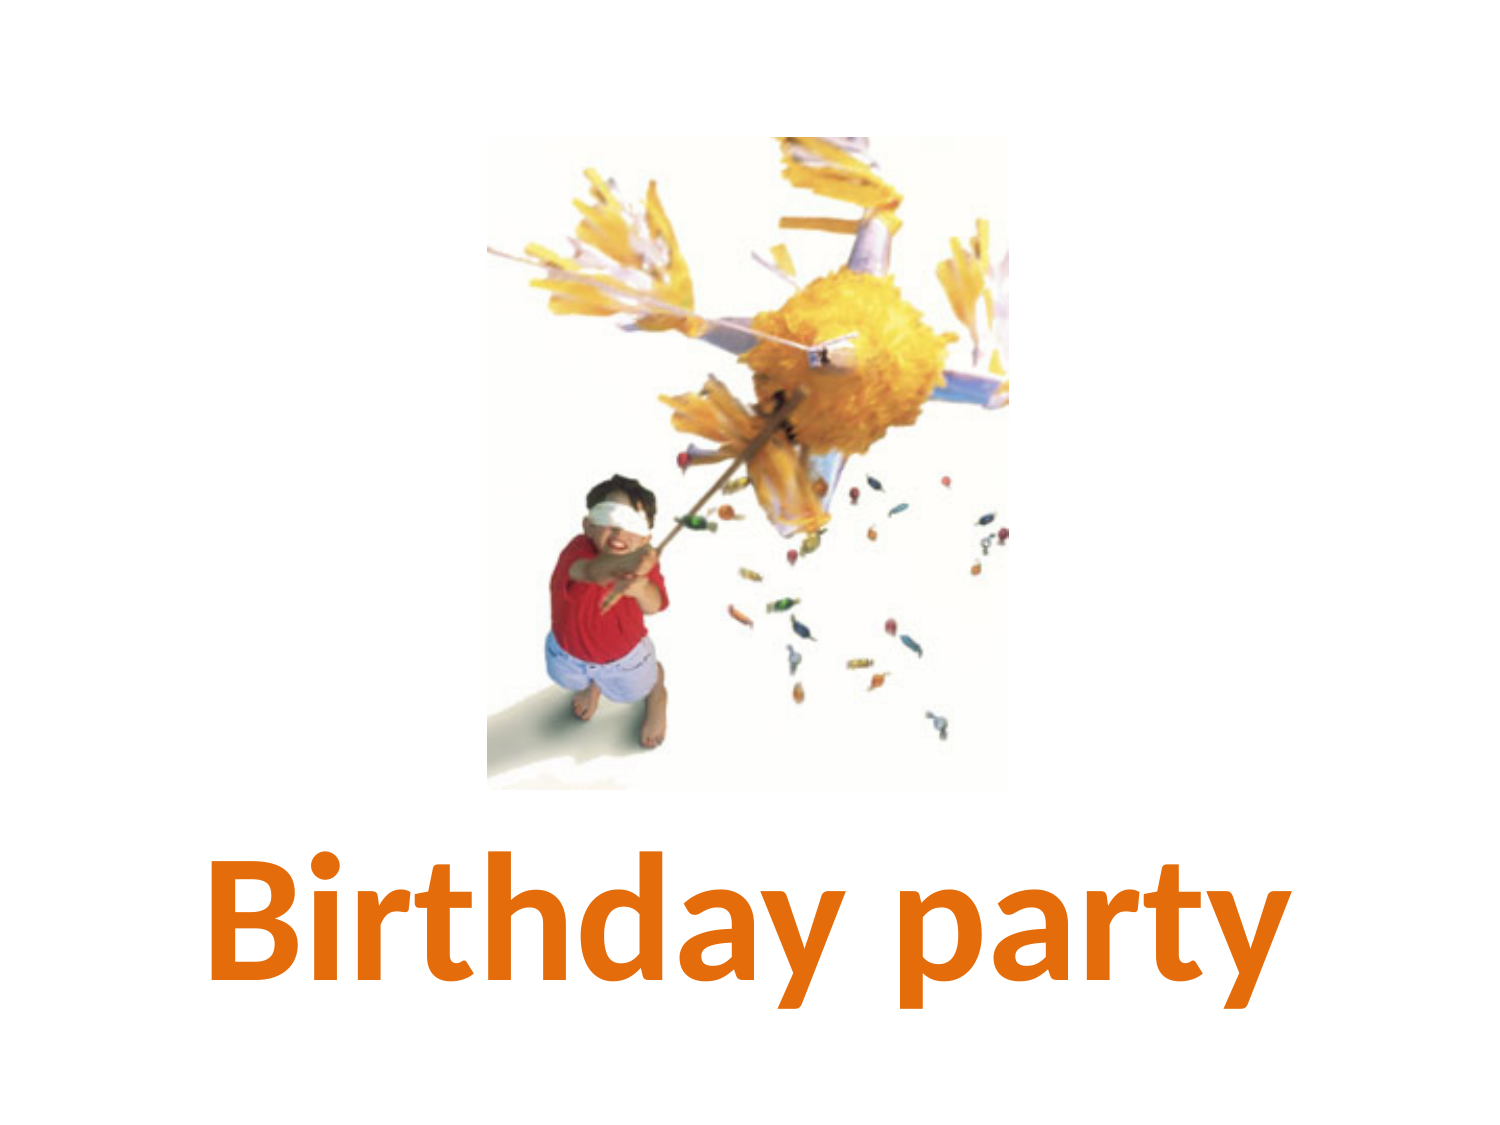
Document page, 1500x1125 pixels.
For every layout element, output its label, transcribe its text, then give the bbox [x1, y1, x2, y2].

picture [486, 136, 1009, 790]
list Birthday party [72, 789, 1423, 1054]
